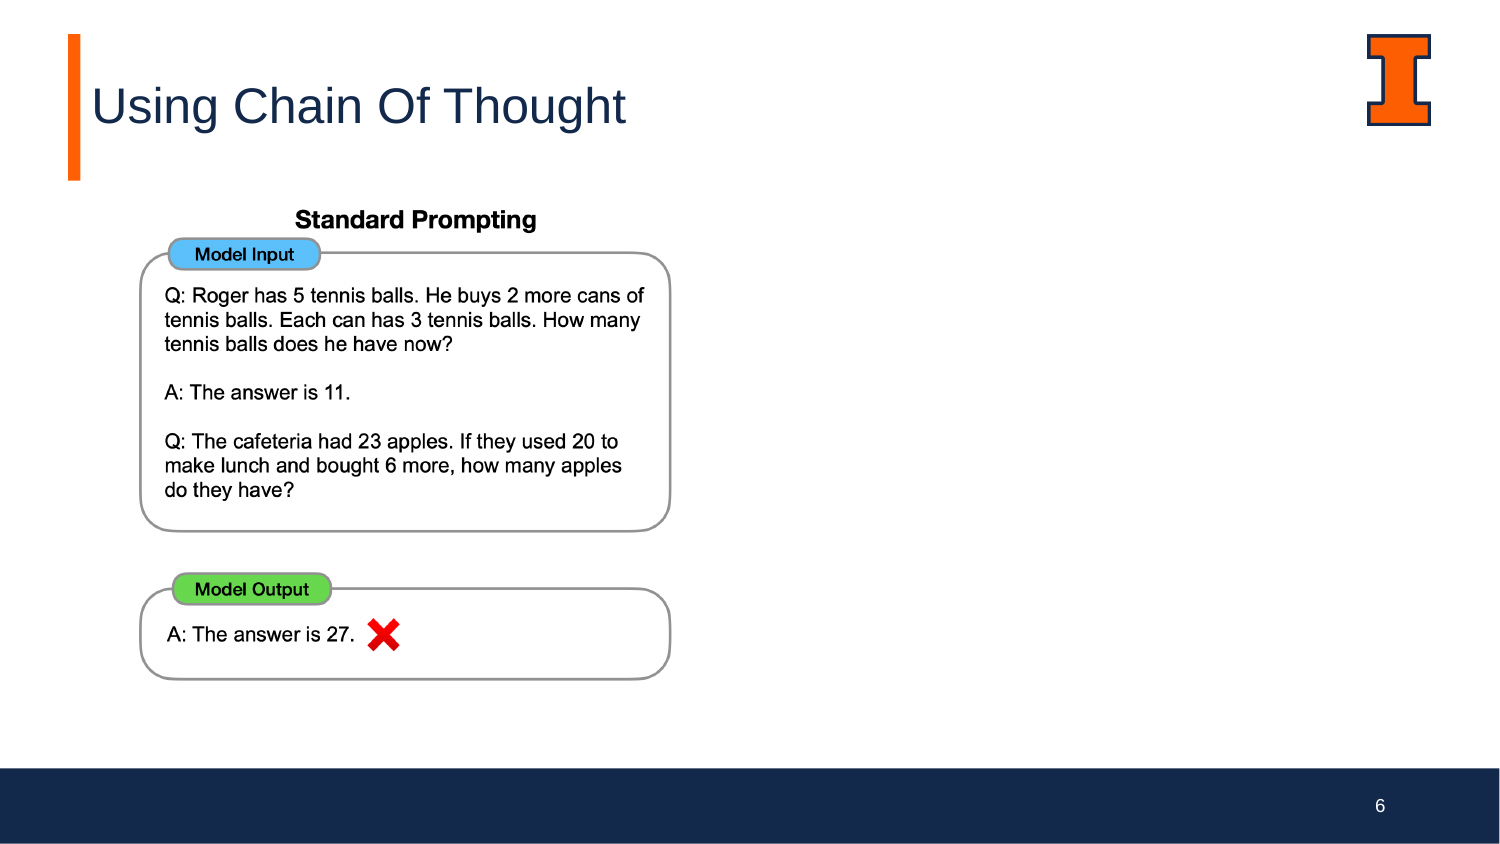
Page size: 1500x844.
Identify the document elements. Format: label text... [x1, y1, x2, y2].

slide_number ‹#› [1059, 782, 1397, 827]
picture [1367, 34, 1431, 126]
title Using Chain Of Thought [80, 34, 1357, 181]
picture [114, 180, 677, 733]
